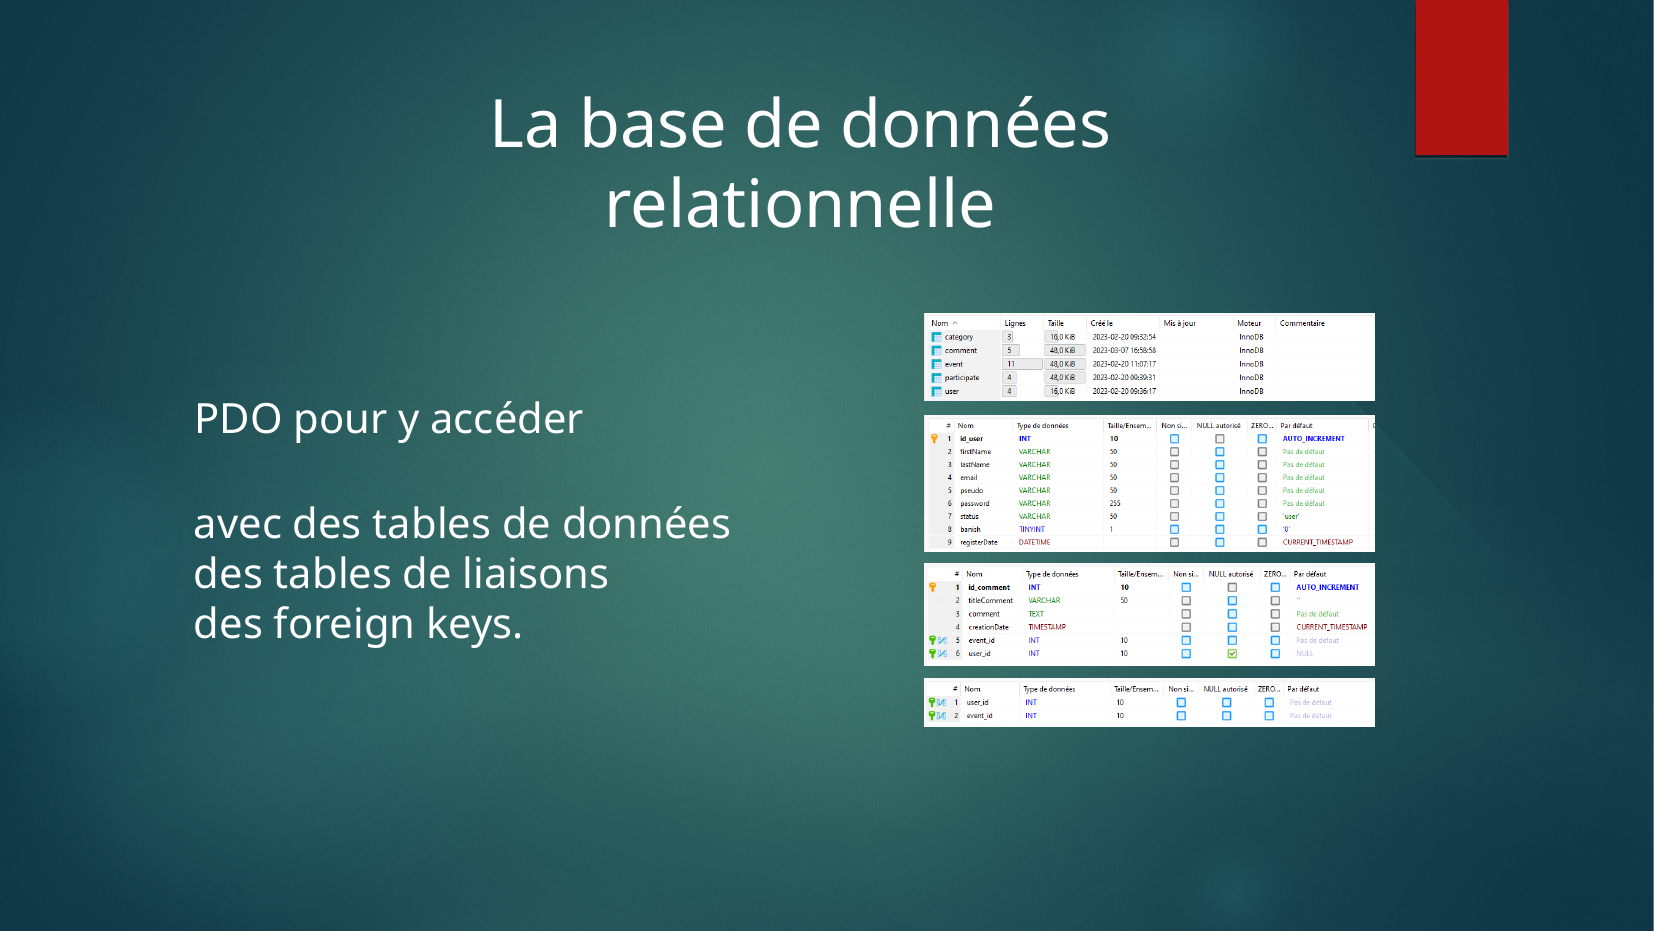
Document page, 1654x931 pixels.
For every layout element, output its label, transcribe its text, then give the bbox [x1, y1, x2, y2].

text_box avec des tables de données des tables de liaisons des foreign keys. [178, 489, 868, 655]
text_box La base de données relationnelle [315, 73, 1286, 248]
picture [0, 0, 1654, 931]
text_box PDO pour y accéder [179, 384, 861, 450]
